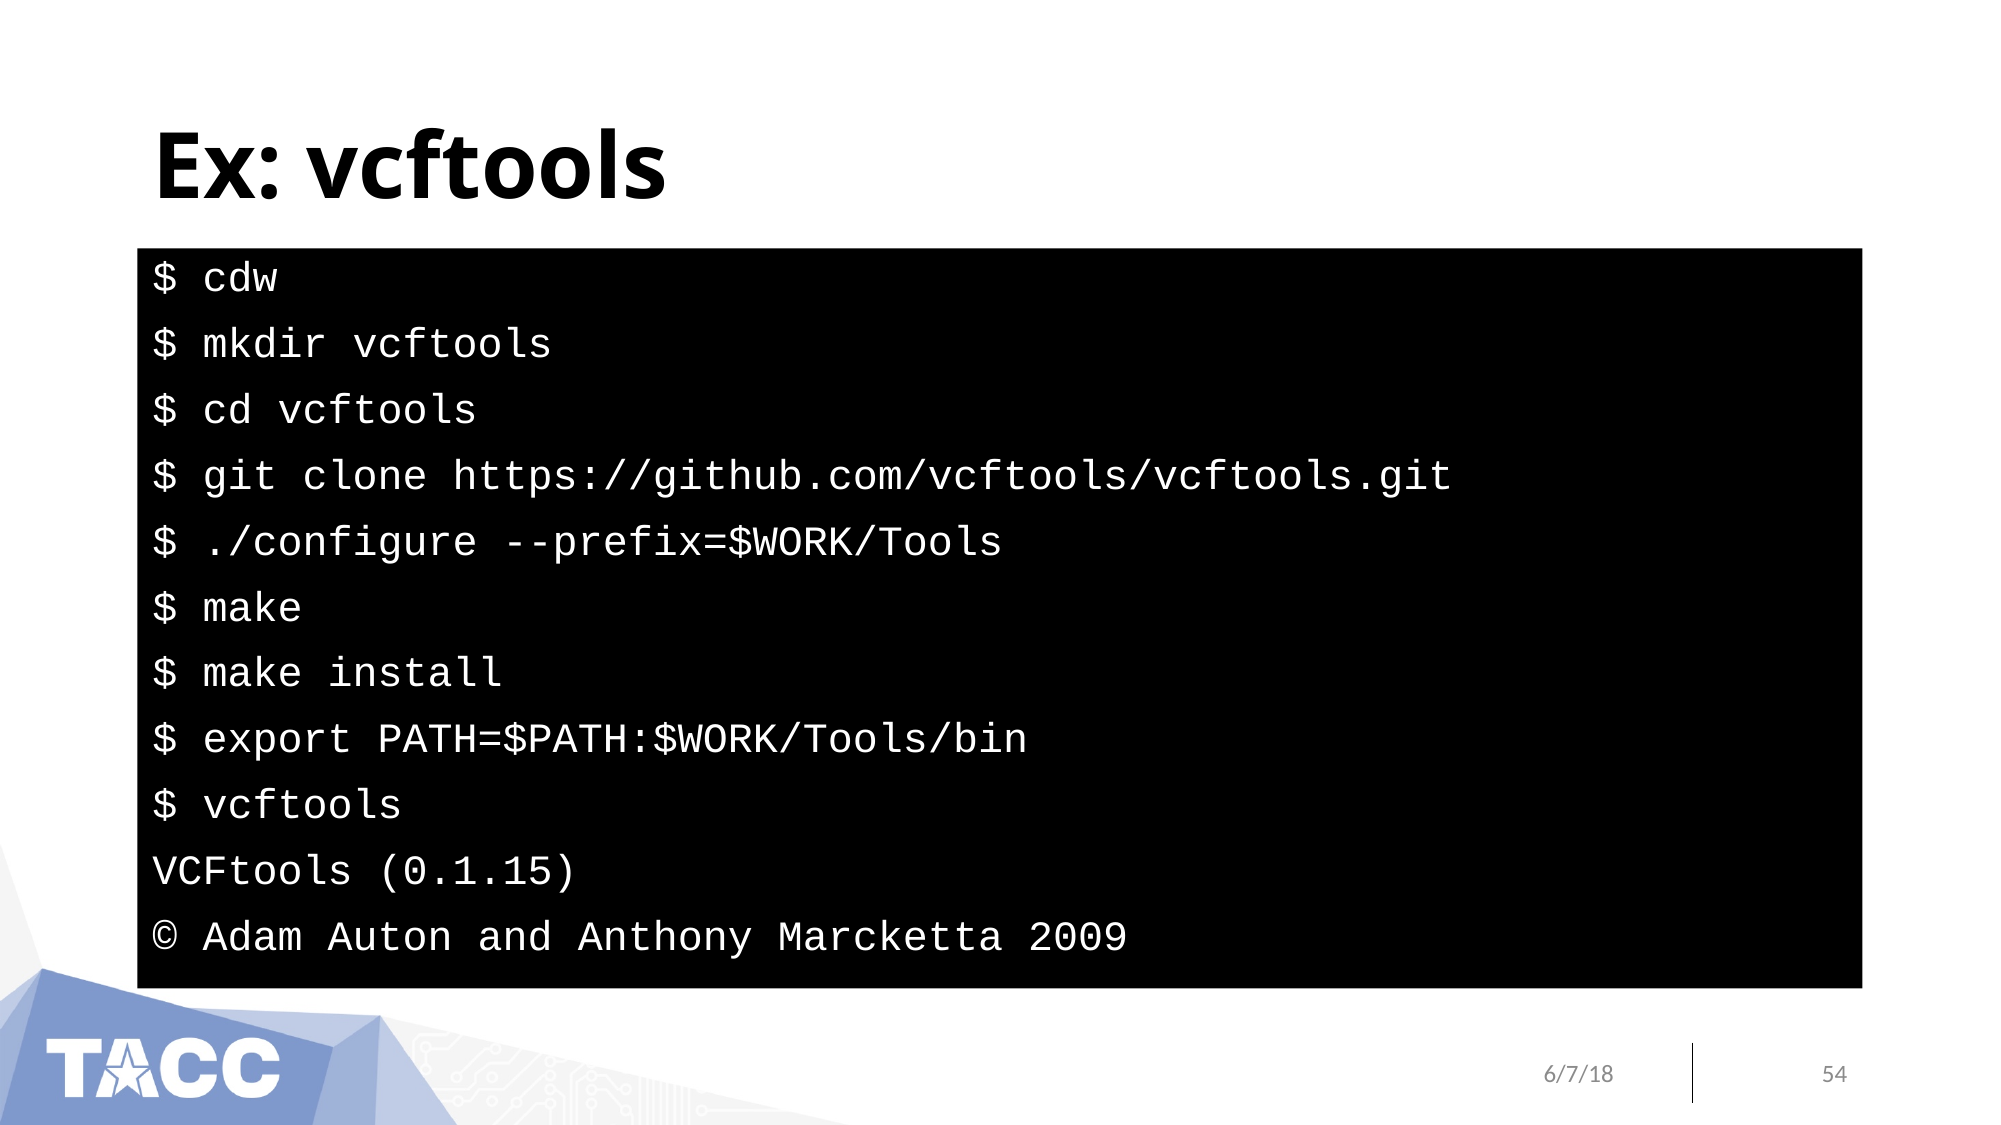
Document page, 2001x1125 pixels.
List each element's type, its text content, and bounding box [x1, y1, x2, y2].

slide_number 54 [1733, 1042, 1863, 1103]
picture [0, 0, 2001, 1125]
title Ex: vcftools [137, 59, 1863, 248]
list $ cdw $ mkdir vcftools $ cd vcftools $ git clone https://github.com/vcftools/vcftools.git $ ./configure --prefix=$WORK/Tools $ make $ make install $ export PATH=$PATH:$WORK/Tools/bin $ vcftools VCFtools (0.1.15) © Adam Auton and Anthony Marcketta 2009 [137, 248, 1863, 989]
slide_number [1528, 1042, 1658, 1103]
